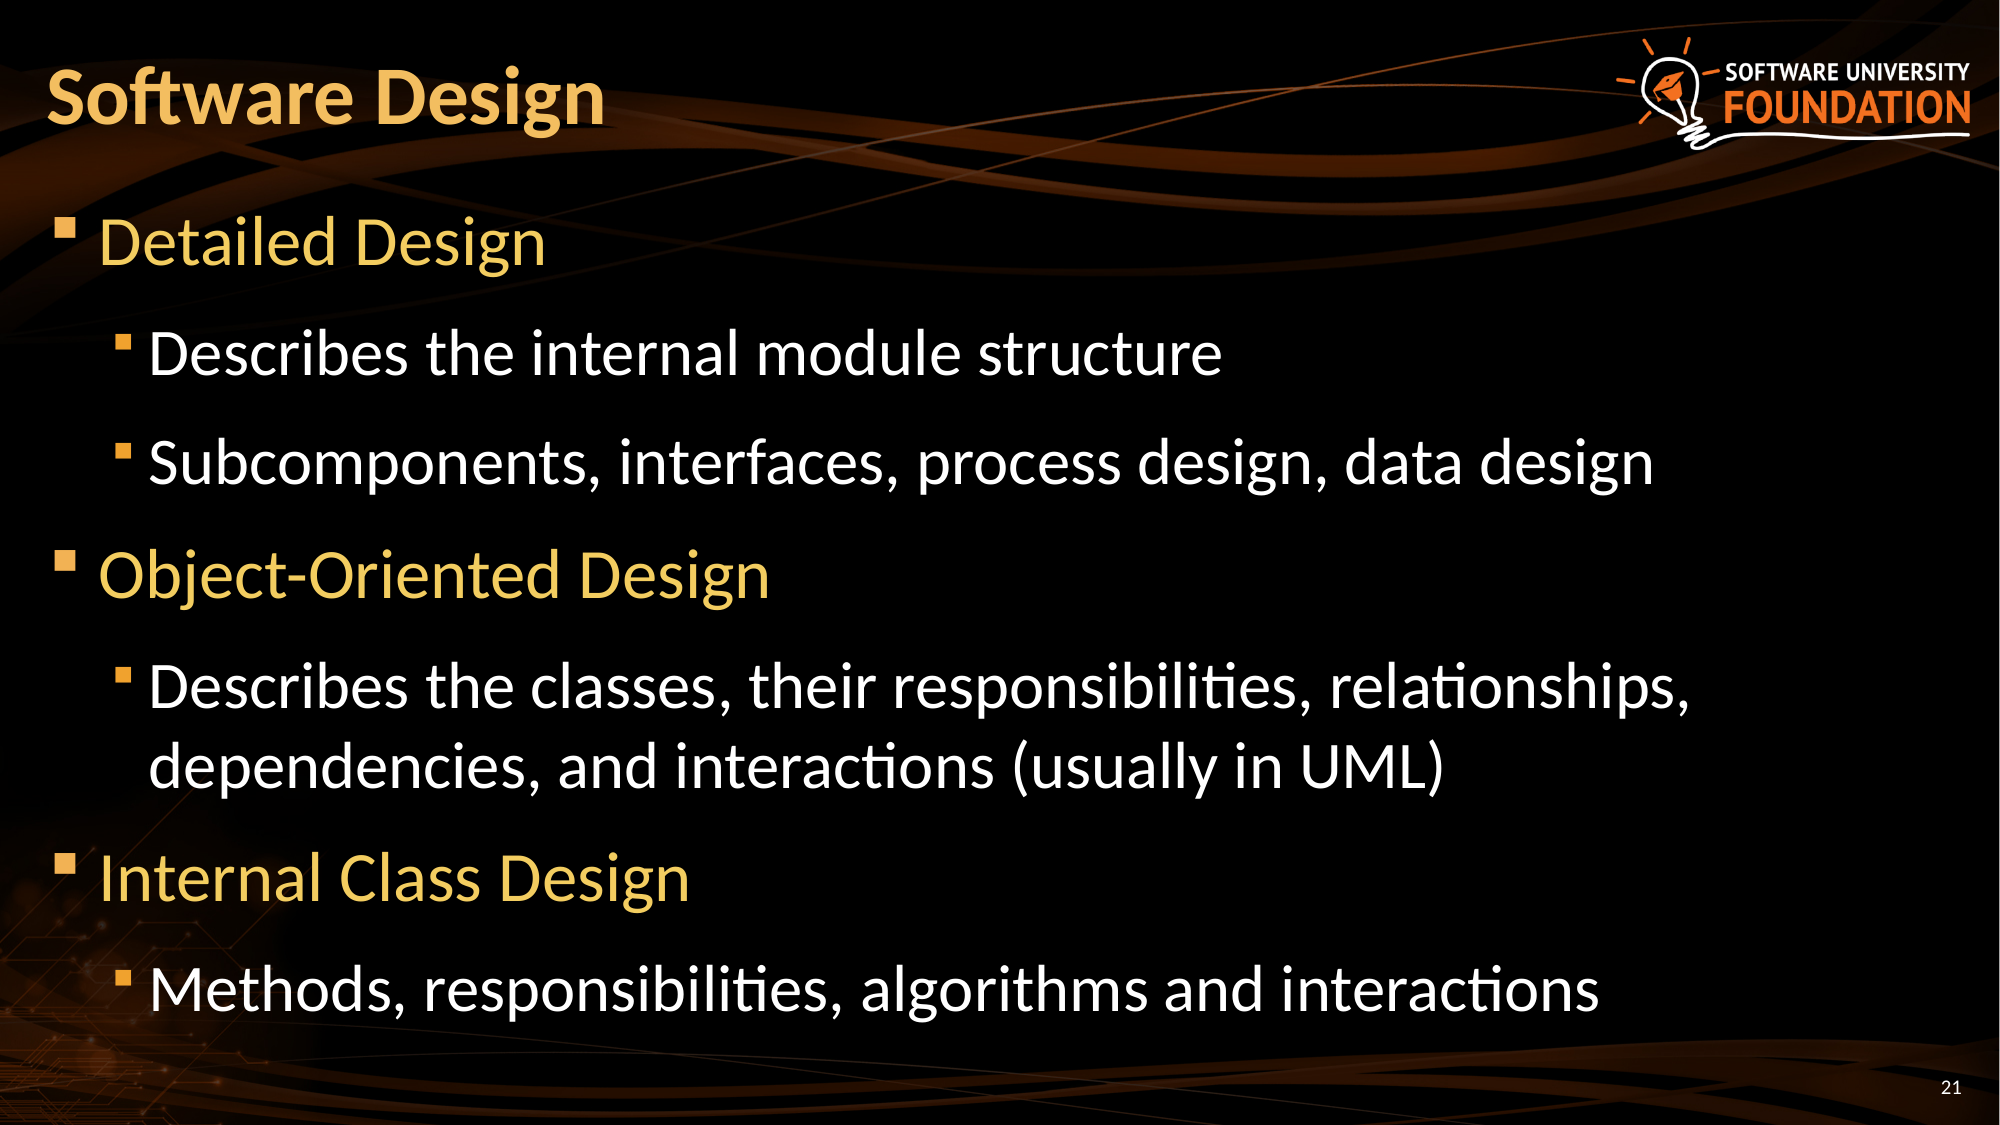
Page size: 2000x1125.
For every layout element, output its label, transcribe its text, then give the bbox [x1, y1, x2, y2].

picture [0, 0, 2000, 1125]
list Detailed Design Describes the internal module structure Subcomponents, interfaces, process design, data design Object-Oriented Design Describes the classes, their responsibilities, relationships, dependencies, and interactions (usually in UML) Internal Class Design Methods, responsibilities, algorithms and interactions [31, 188, 1968, 1103]
title Software Design [30, 6, 1602, 189]
